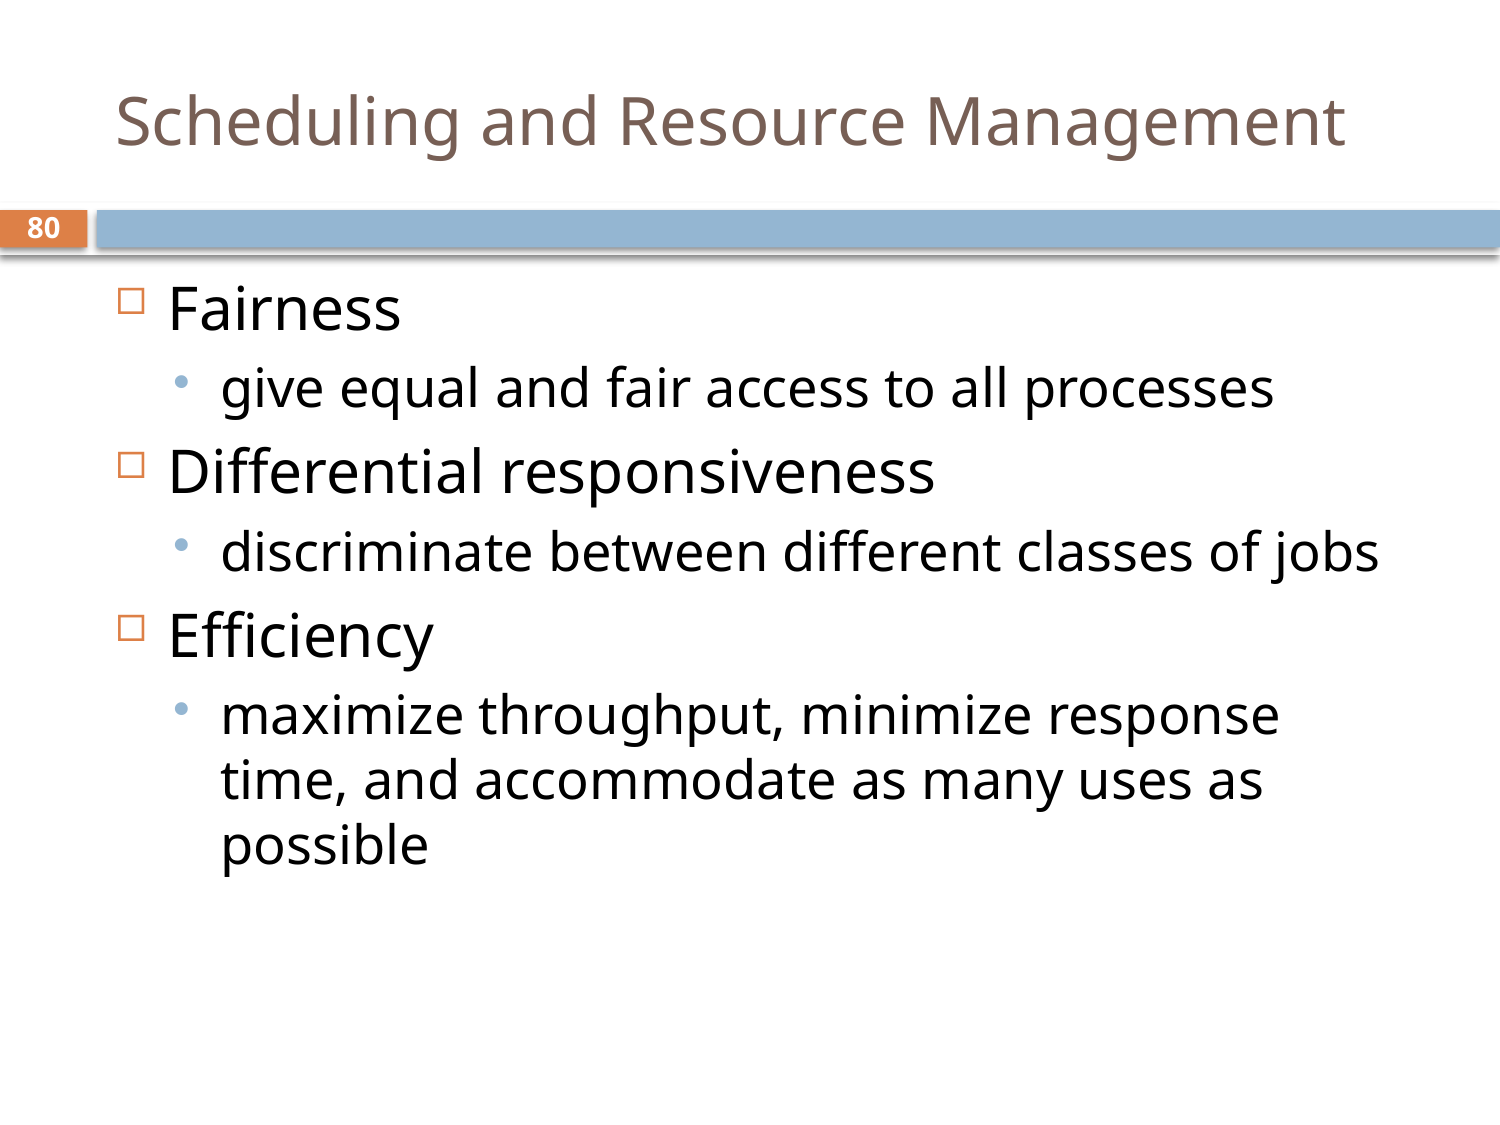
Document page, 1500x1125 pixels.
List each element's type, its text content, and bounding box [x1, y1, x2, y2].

slide_number 80 [0, 208, 88, 249]
list Fairness give equal and fair access to all processes Differential responsiveness discriminate between different classes of jobs Efficiency maximize throughput, minimize response time, and accommodate as many uses as possible [100, 262, 1438, 1000]
title Scheduling and Resource Management [100, 37, 1438, 200]
